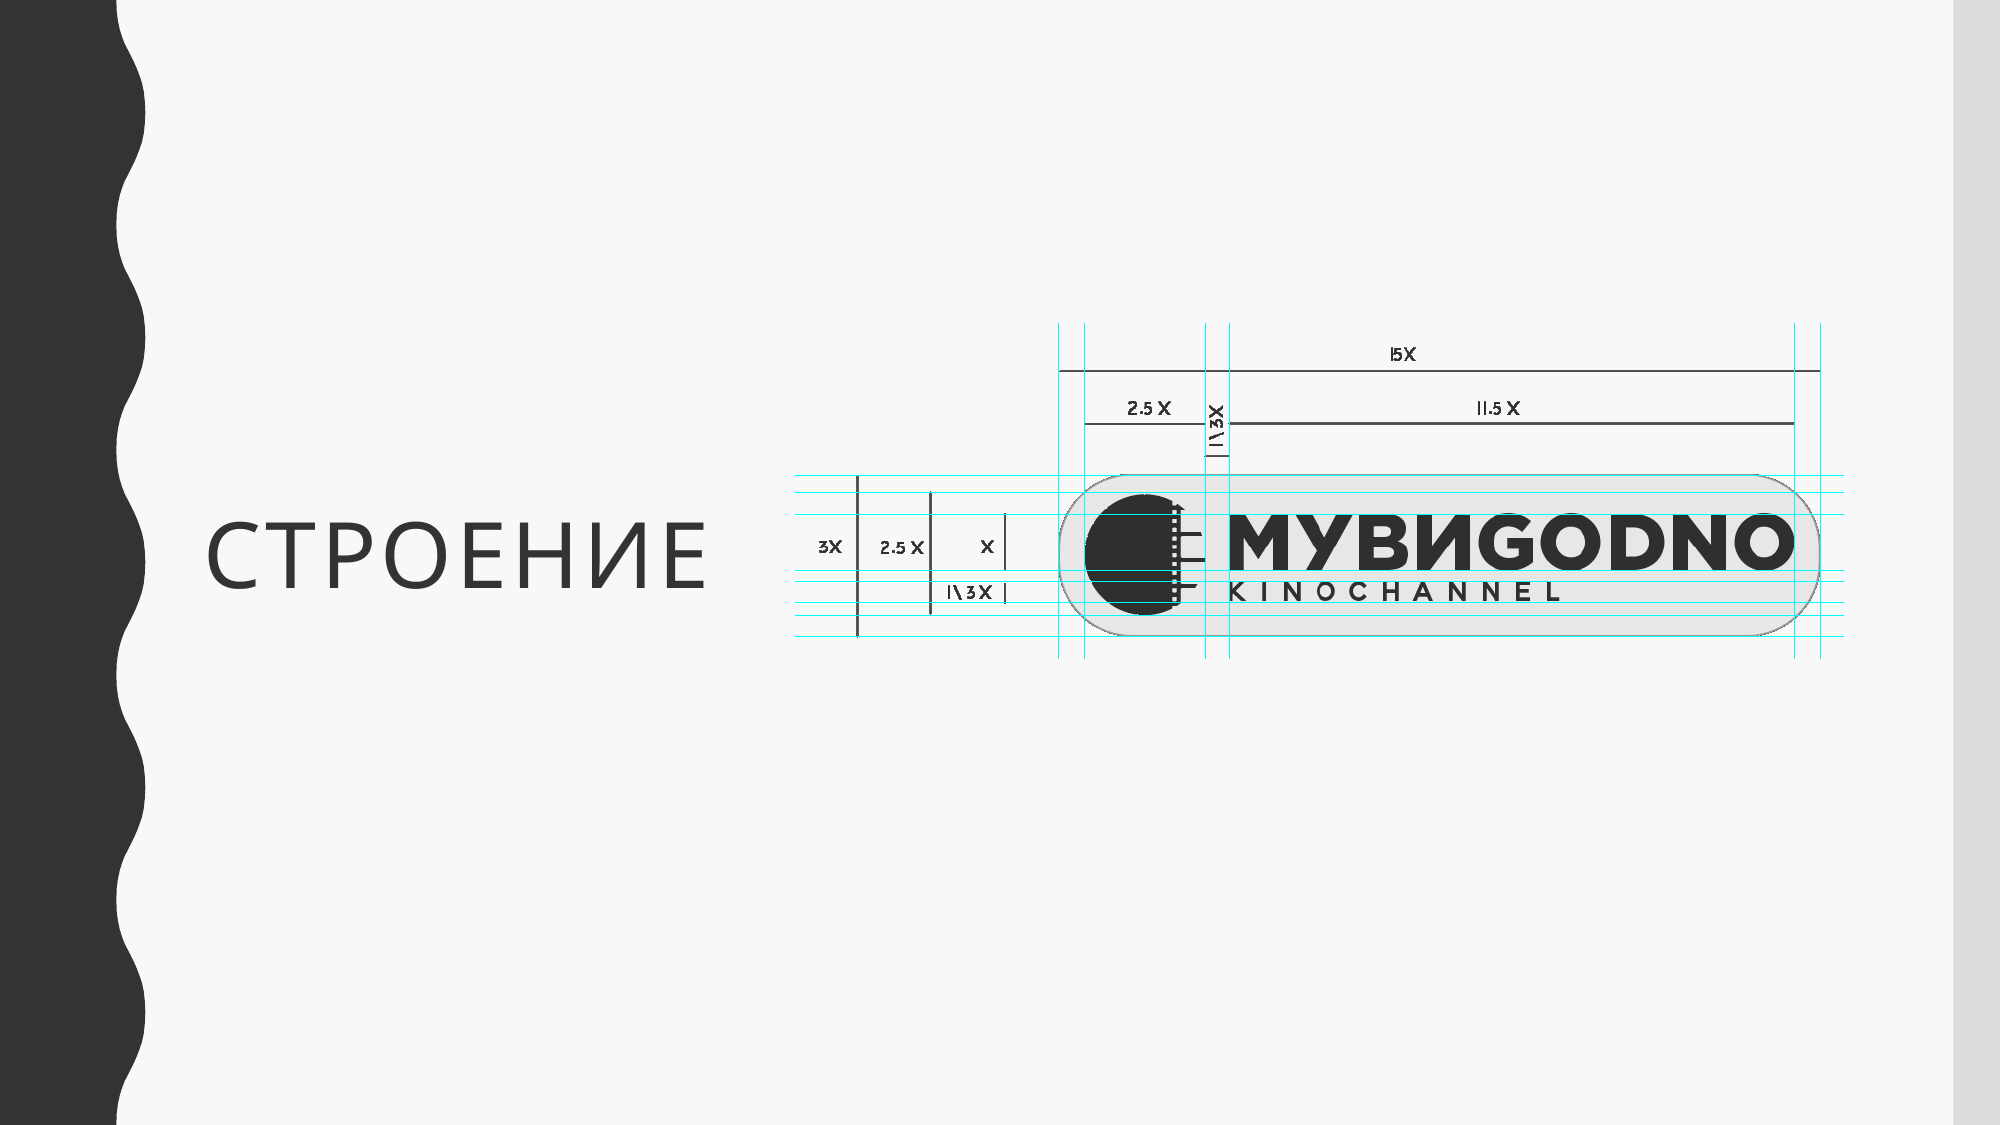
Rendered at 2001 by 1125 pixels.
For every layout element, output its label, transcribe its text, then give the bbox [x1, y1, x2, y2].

title строение [188, 502, 770, 623]
picture [795, 323, 1844, 659]
